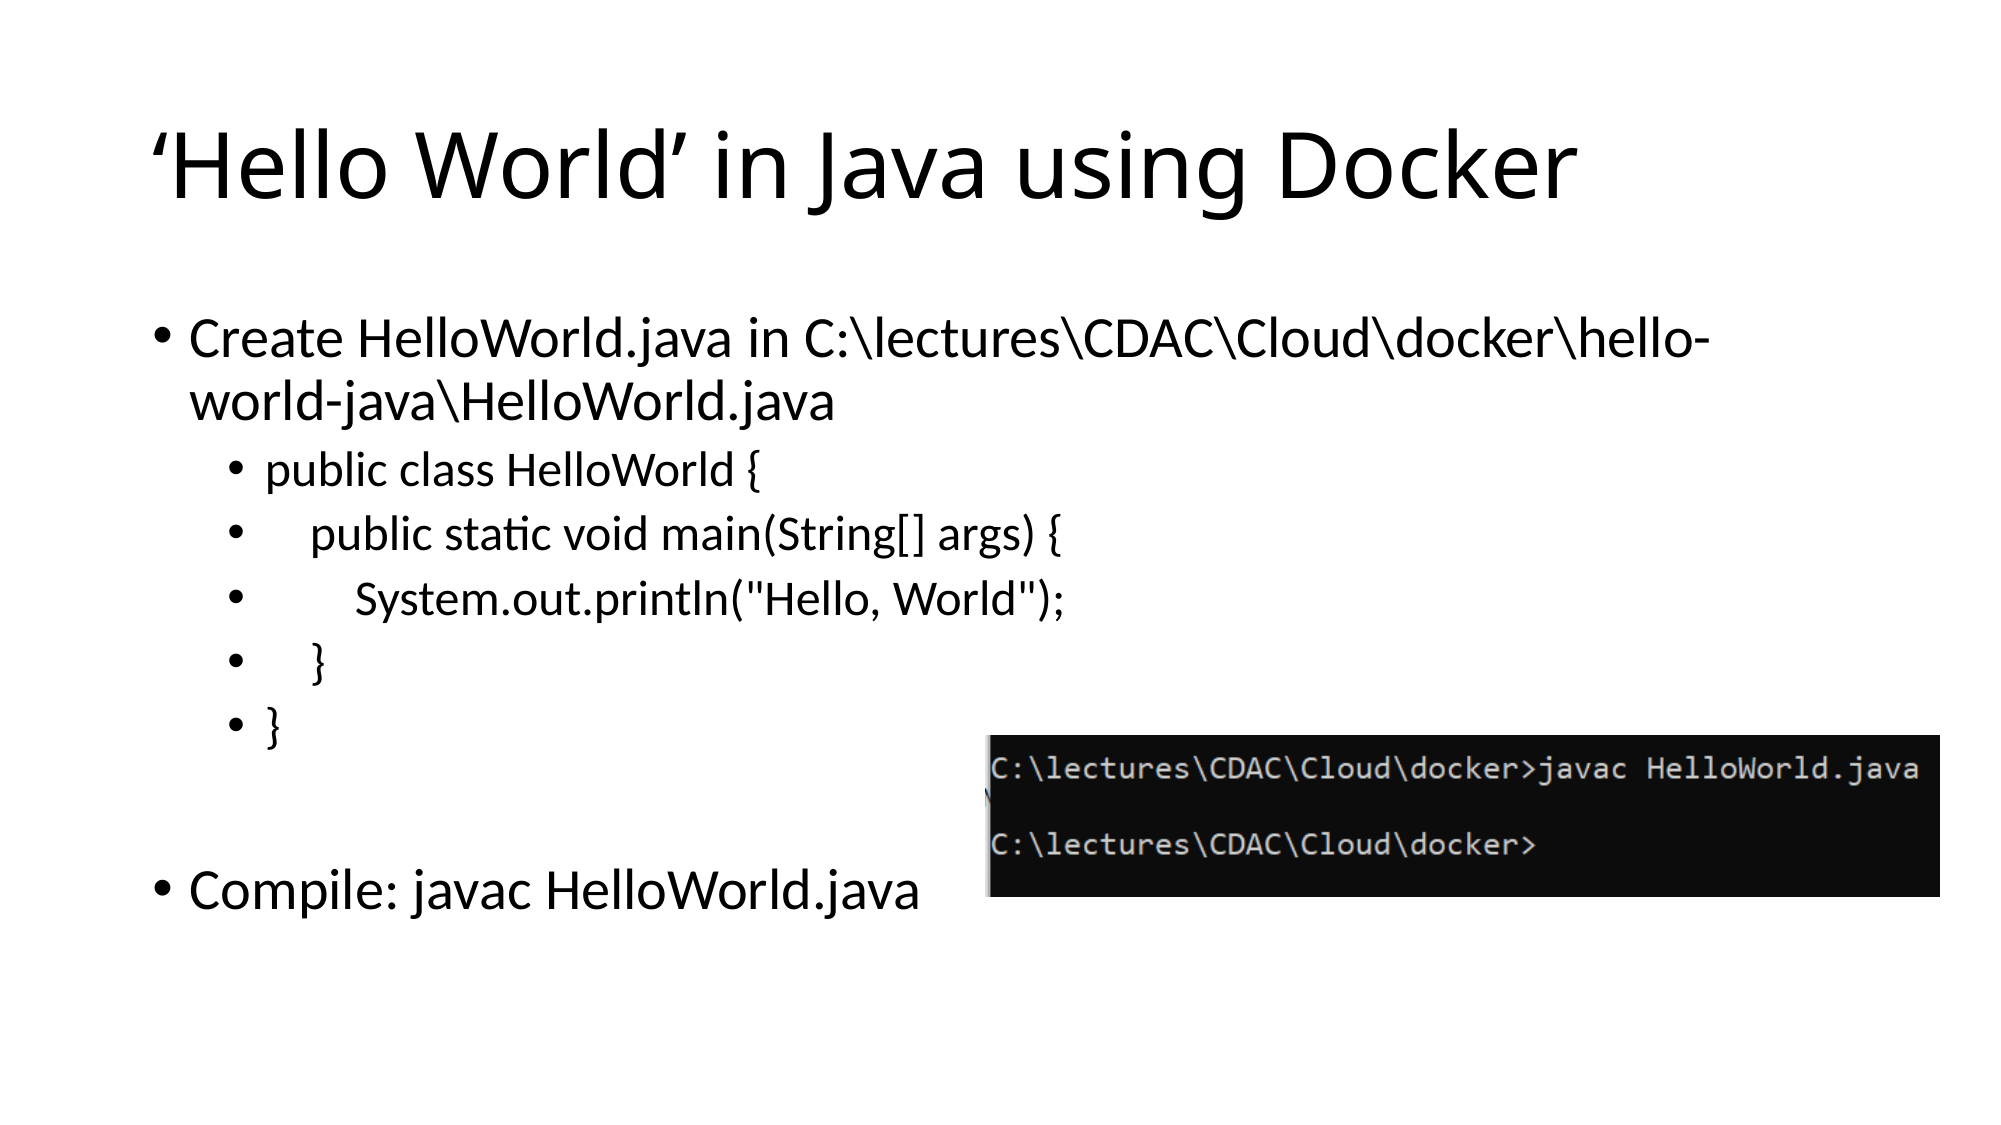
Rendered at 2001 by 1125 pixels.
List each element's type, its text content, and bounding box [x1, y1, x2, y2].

title ‘Hello World’ in Java using Docker [137, 59, 1863, 278]
picture [985, 735, 1940, 897]
list Create HelloWorld.java in C:\lectures\CDAC\Cloud\docker\hello-world-java\HelloWorld.java public class HelloWorld { public static void main(String[] args) { System.out.println("Hello, World"); } } Compile: javac HelloWorld.java [137, 299, 1863, 1014]
